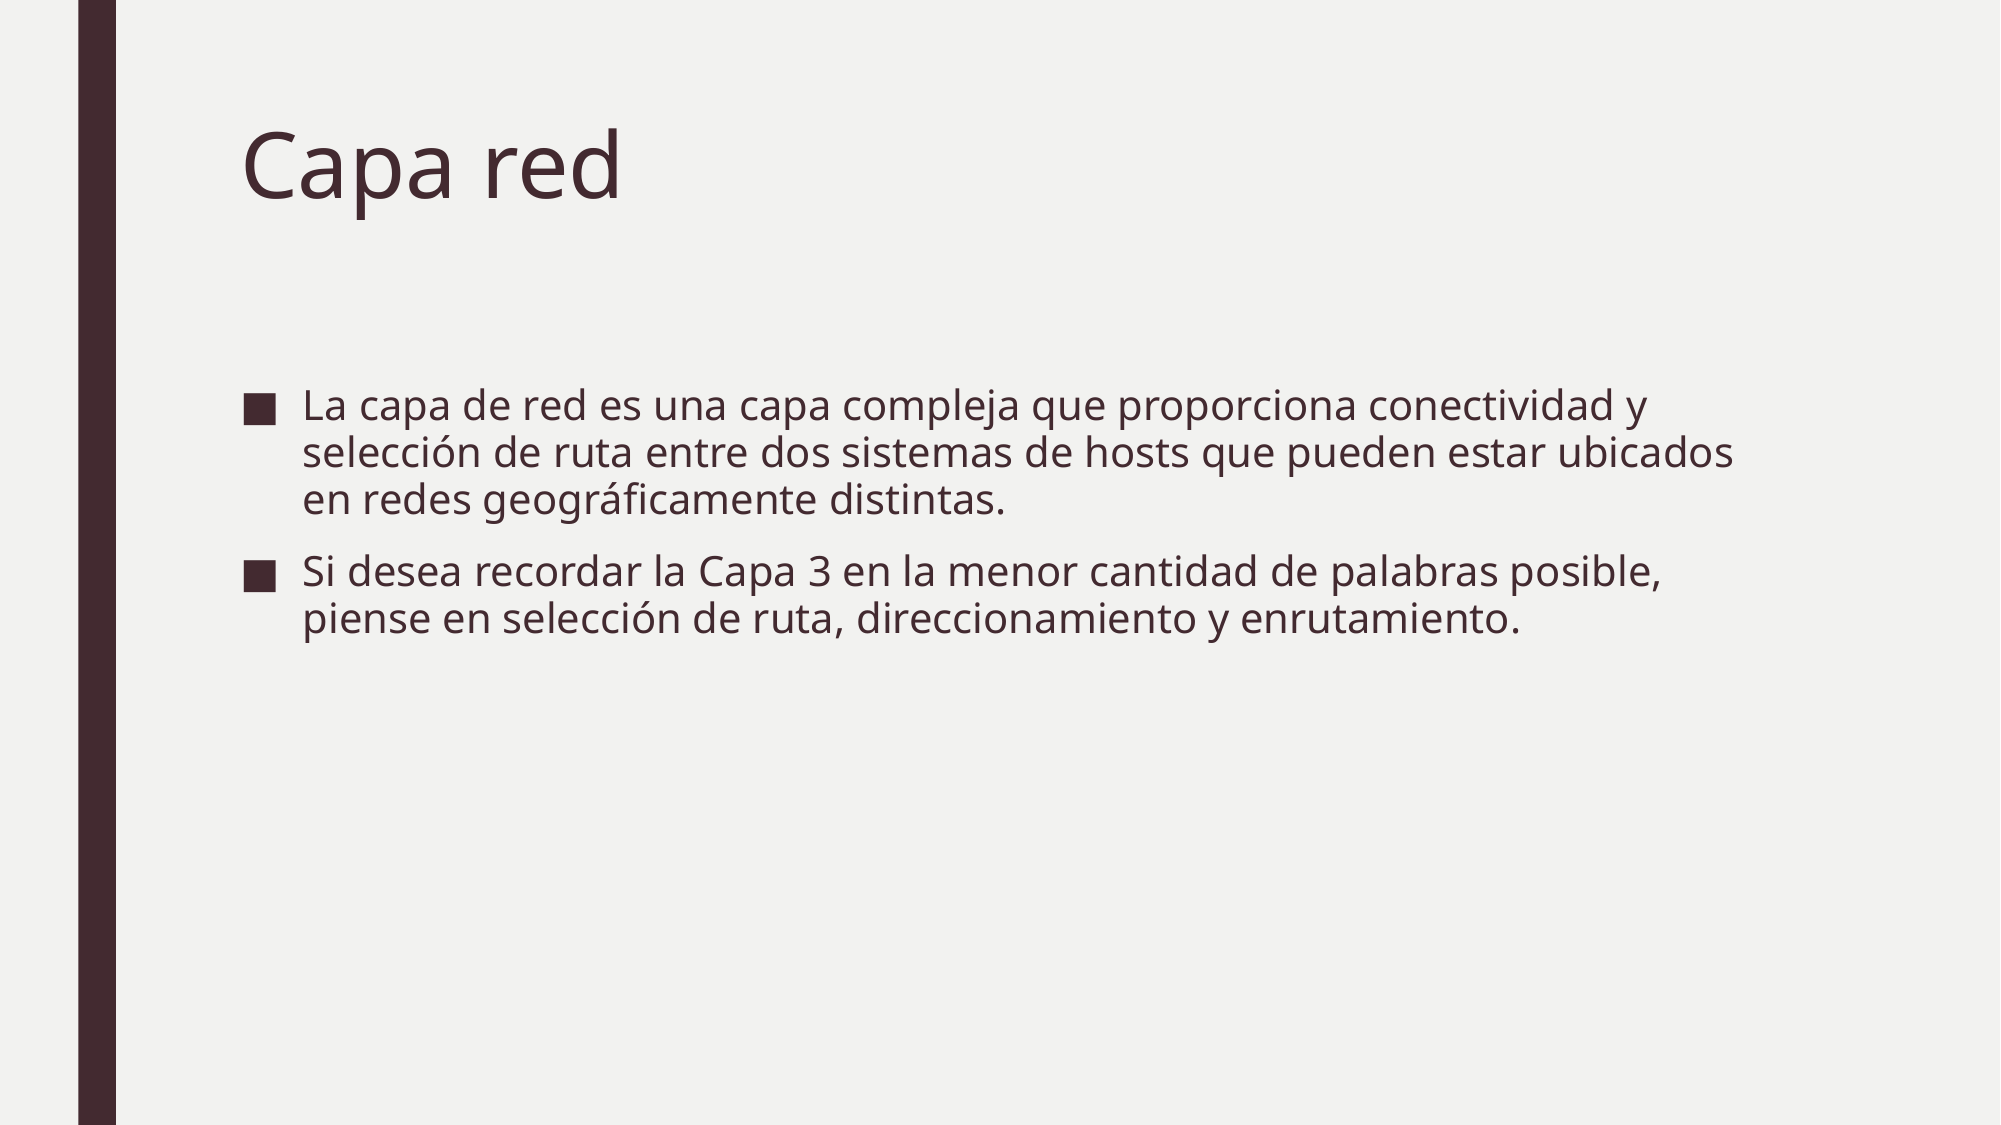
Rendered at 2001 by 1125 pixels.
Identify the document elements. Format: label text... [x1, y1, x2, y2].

title Capa red [225, 112, 1800, 357]
list La capa de red es una capa compleja que proporciona conectividad y selección de ruta entre dos sistemas de hosts que pueden estar ubicados en redes geográficamente distintas. Si desea recordar la Capa 3 en la menor cantidad de palabras posible, piense en selección de ruta, direccionamiento y enrutamiento. [225, 375, 1800, 963]
